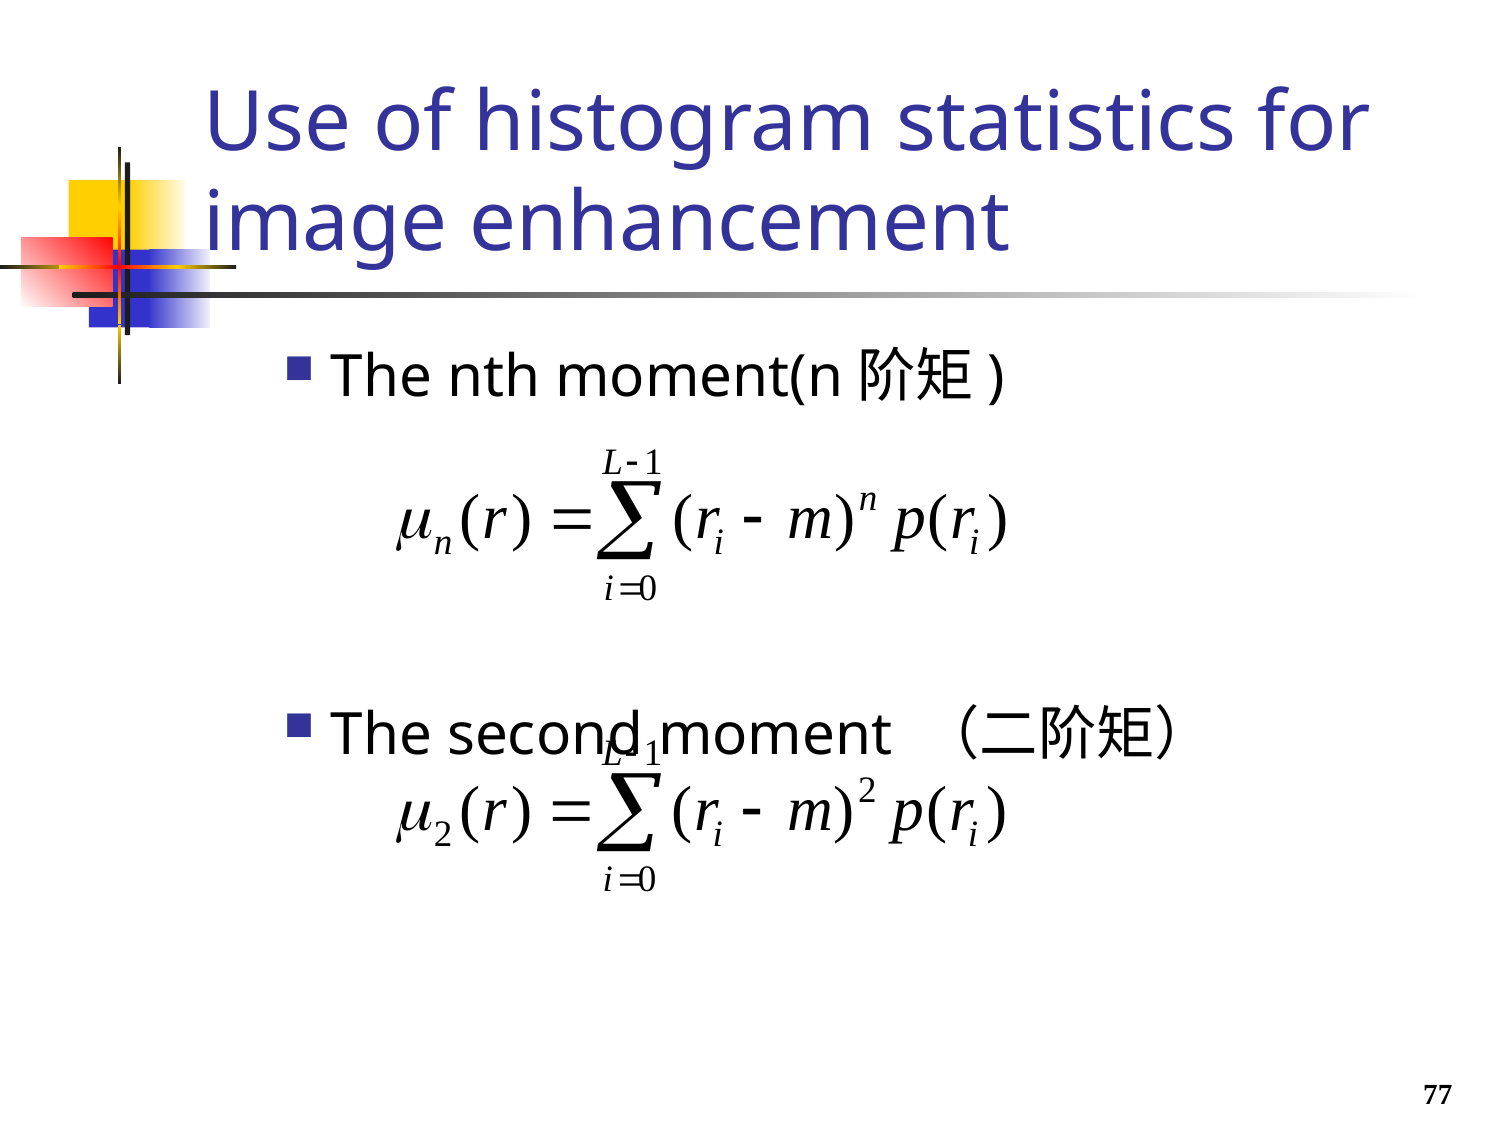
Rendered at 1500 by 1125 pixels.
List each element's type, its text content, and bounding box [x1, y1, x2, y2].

title Use of histogram statistics for image enhancement [188, 34, 1468, 276]
slide_number 77 [1154, 1042, 1468, 1118]
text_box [383, 432, 1020, 614]
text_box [383, 723, 1020, 906]
list The nth moment(n阶矩) The second moment （二阶矩） [193, 330, 1470, 1007]
